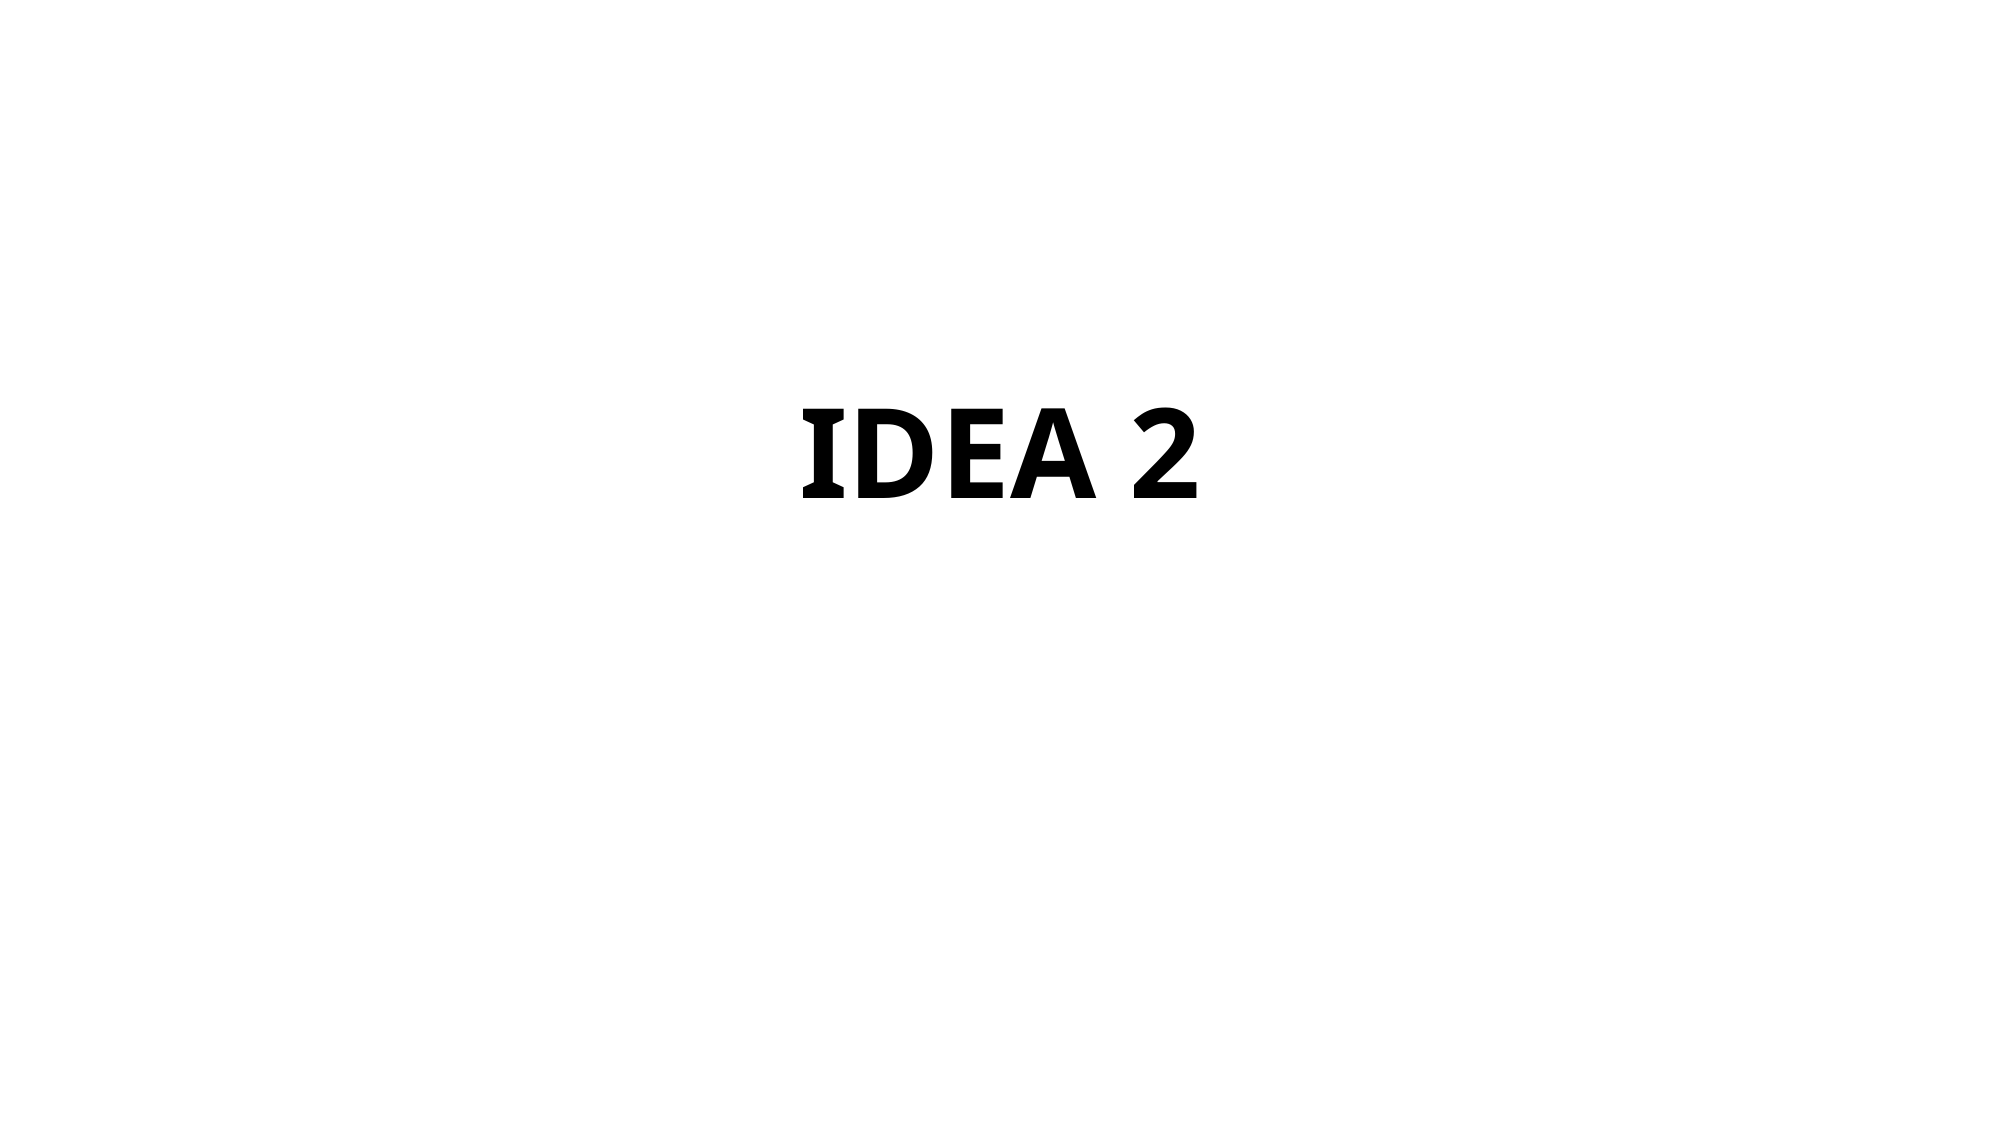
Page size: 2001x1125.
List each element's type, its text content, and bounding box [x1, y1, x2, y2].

title IDEA 2 [137, 349, 1863, 567]
